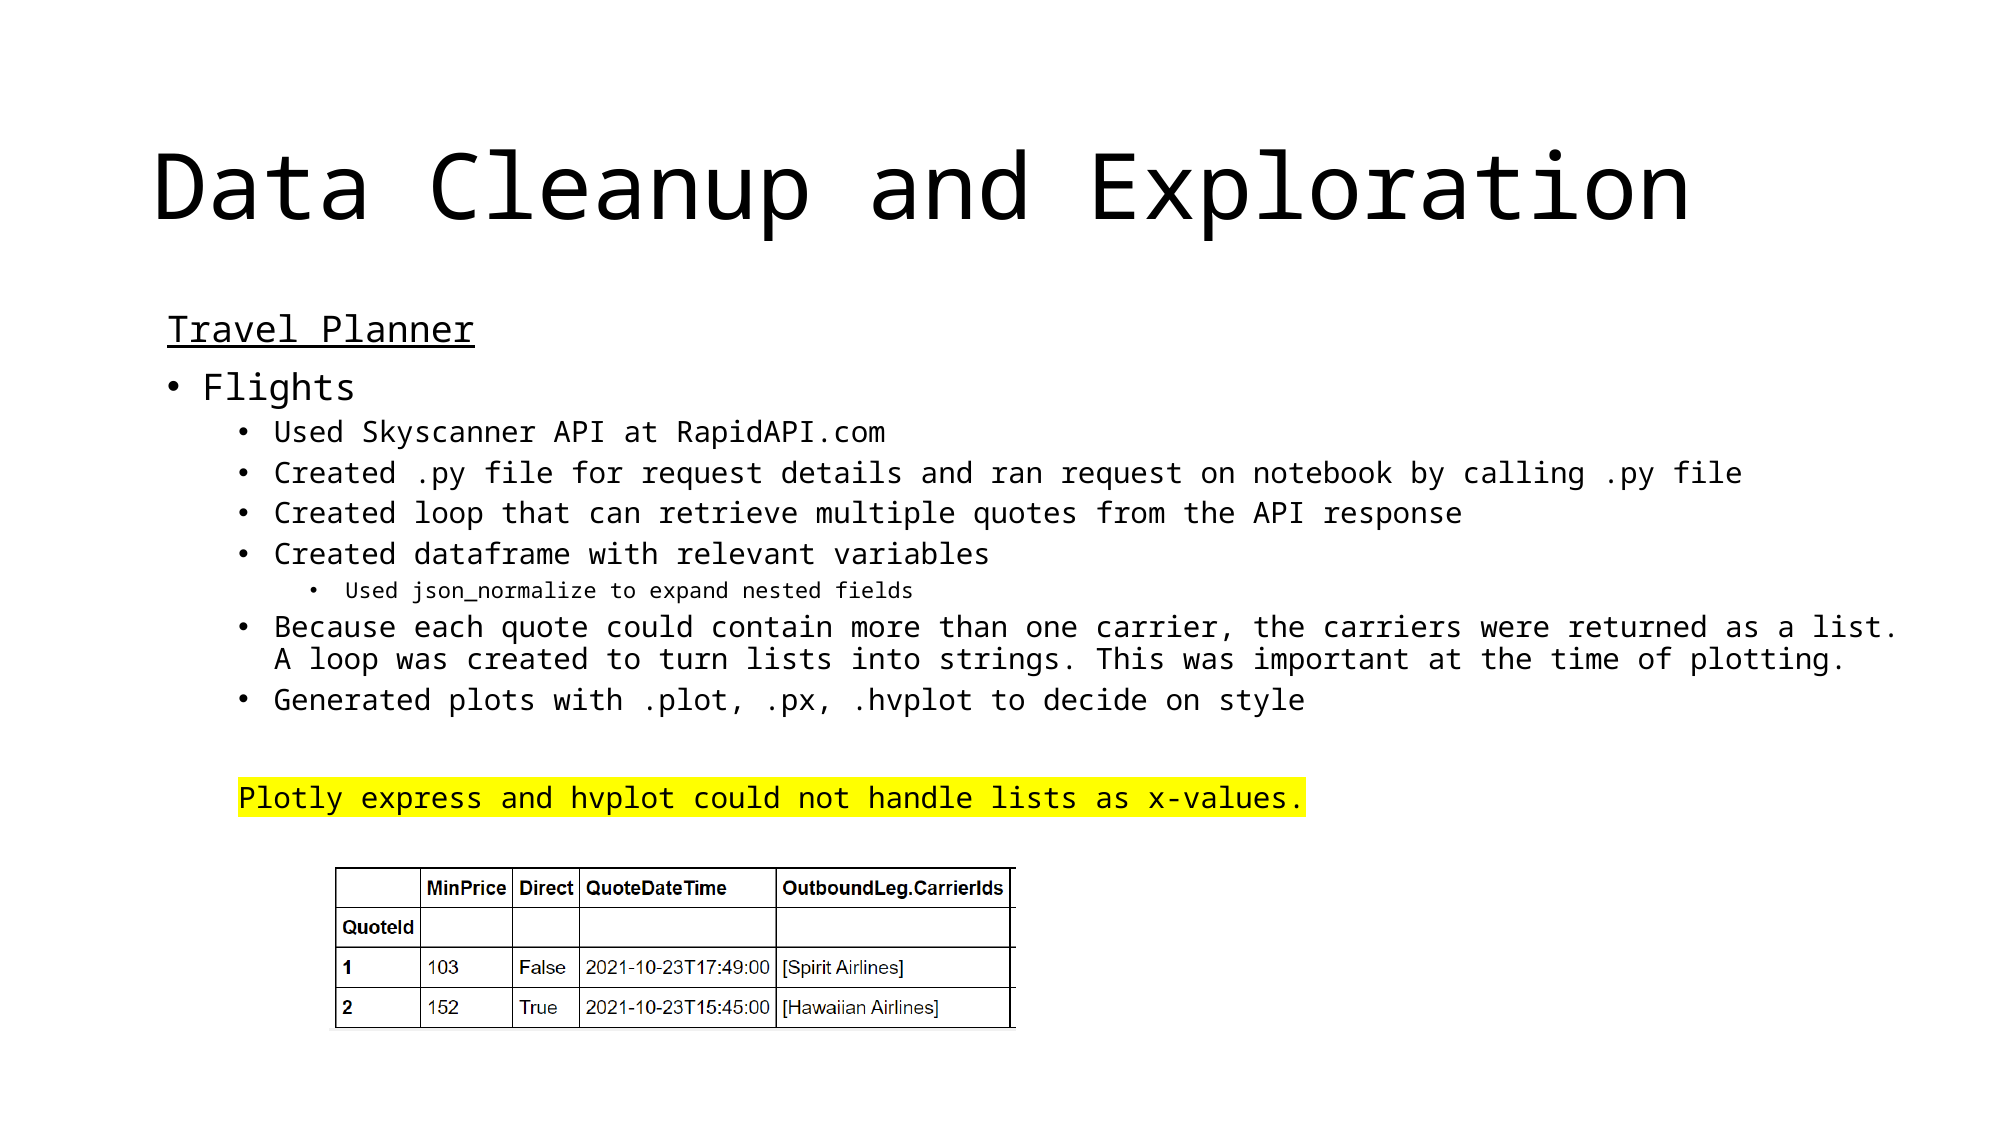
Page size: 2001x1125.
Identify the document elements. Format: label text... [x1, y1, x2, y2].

list Travel Planner Flights Used Skyscanner API at RapidAPI.com Created .py file for request details and ran request on notebook by calling .py file Created loop that can retrieve multiple quotes from the API response Created dataframe with relevant variables Used json_normalize to expand nested fields Because each quote could contain more than one carrier, the carriers were returned as a list. A loop was created to turn lists into strings. This was important at the time of plotting. Generated plots with .plot, .px, .hvplot to decide on style Plotly express and hvplot could not handle lists as x-values. [152, 303, 1925, 827]
picture [329, 859, 1016, 1031]
title Data Cleanup and Exploration [137, 80, 1863, 299]
